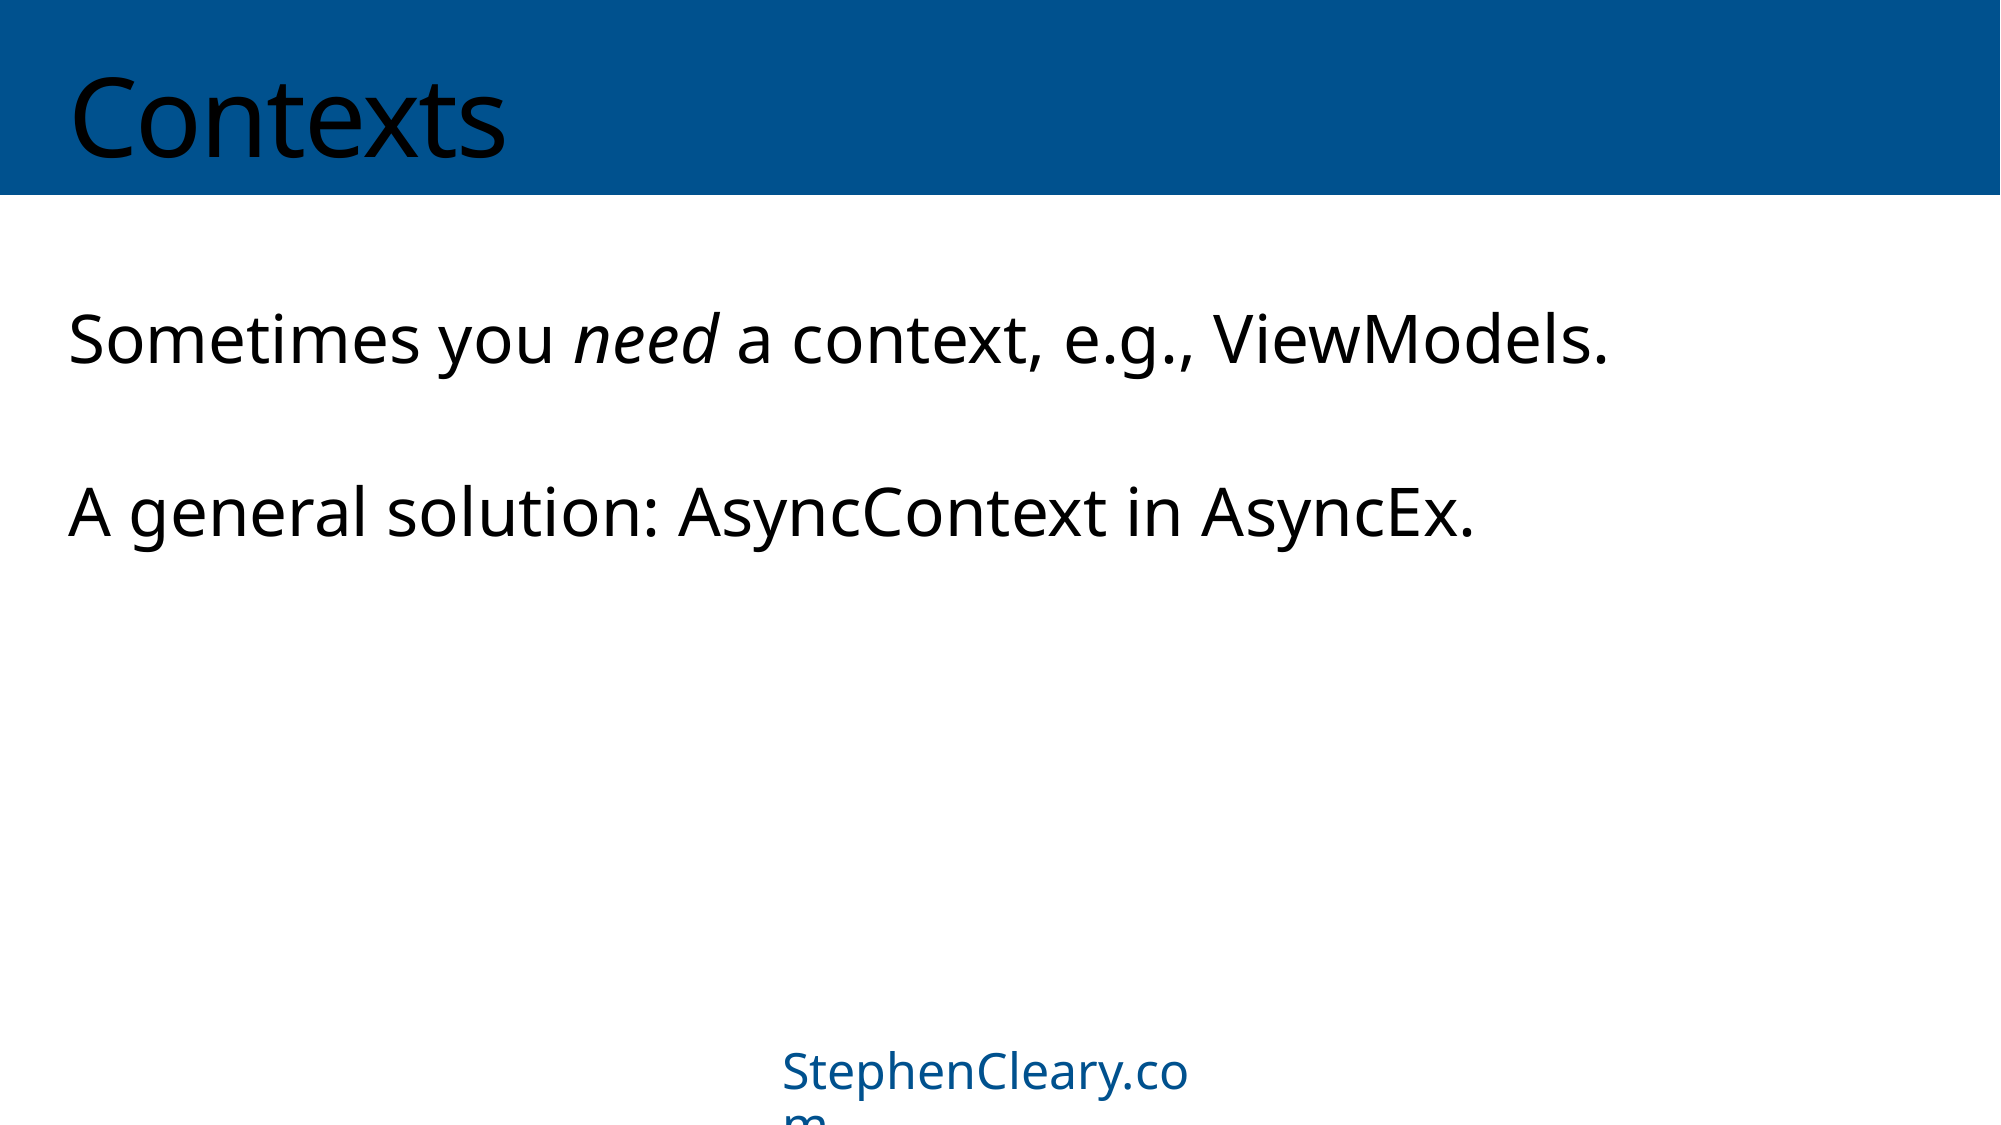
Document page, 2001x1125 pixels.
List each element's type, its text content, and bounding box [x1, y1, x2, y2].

title Contexts [44, 47, 1957, 196]
list Sometimes you need a context, e.g., ViewModels. A general solution: AsyncContext in AsyncEx. [44, 196, 1956, 660]
